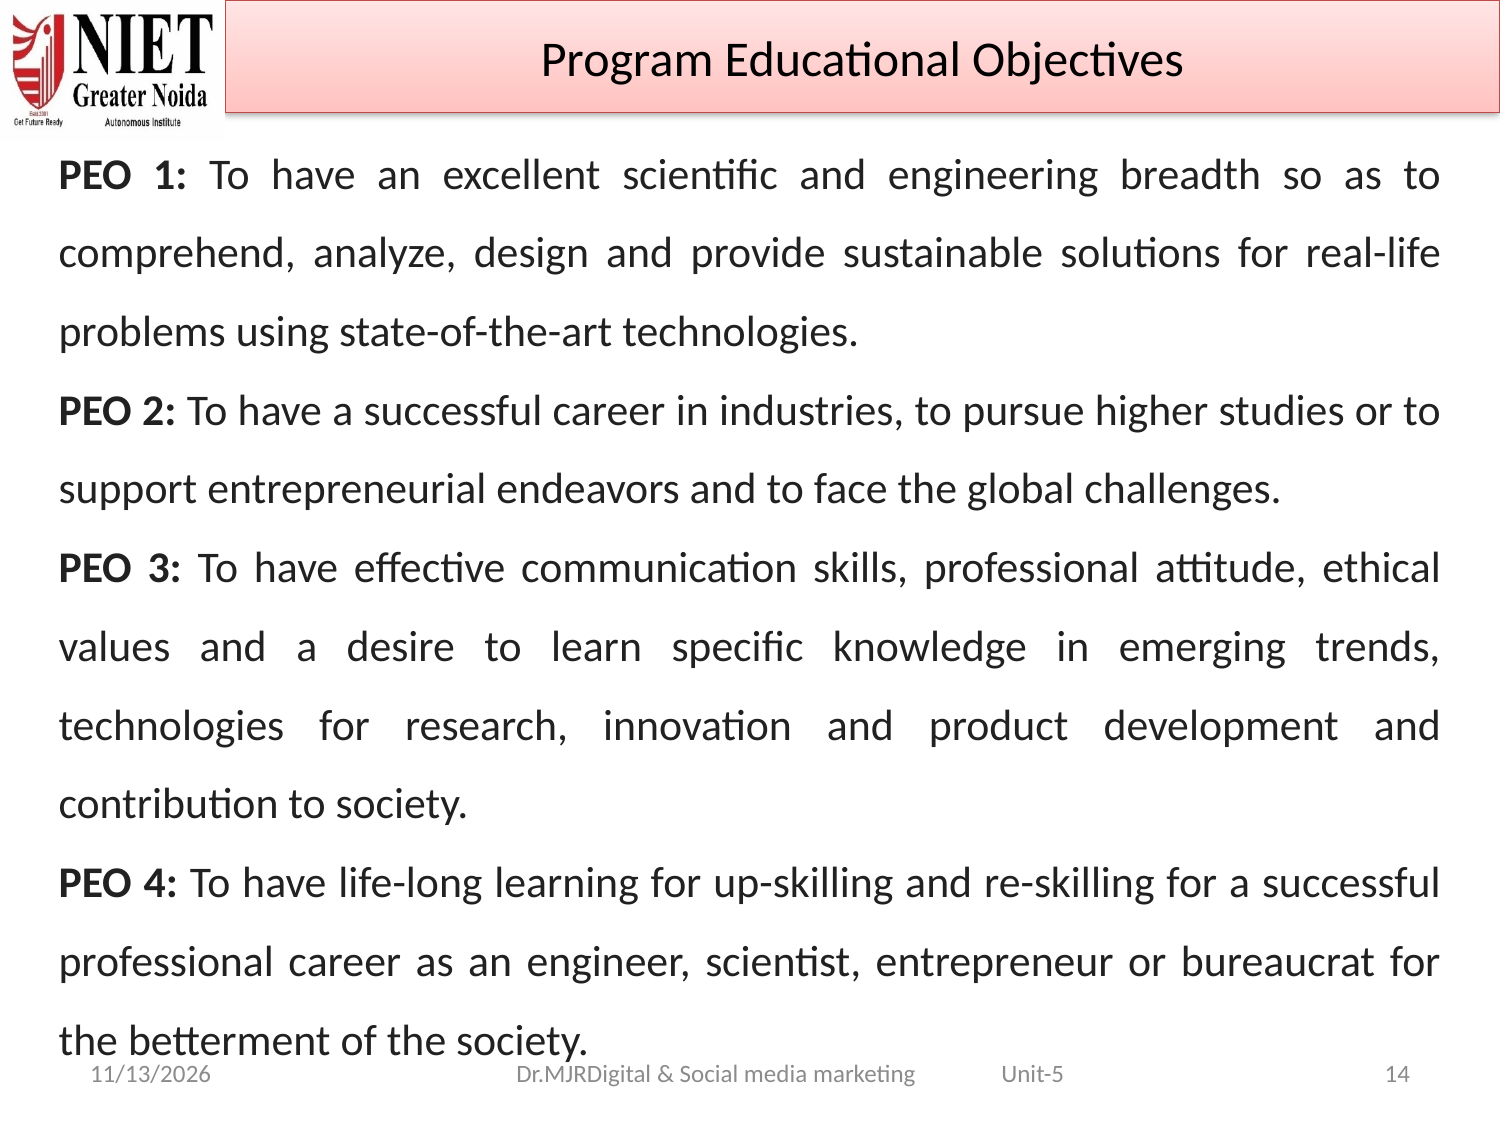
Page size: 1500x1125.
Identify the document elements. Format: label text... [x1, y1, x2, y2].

footer Dr.MJRDigital & Social media marketing Unit-5 [387, 1072, 1074, 1103]
slide_number 14 [1074, 1072, 1425, 1103]
picture [0, 0, 226, 142]
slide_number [75, 1072, 387, 1103]
text_box Program Educational Objectives [226, 0, 1500, 113]
text_box PEO 1: To have an excellent scientific and engineering breadth so as to comprehend, analyze, design and provide sustainable solutions for real-life problems using state-of-the-art technologies. PEO 2: To have a successful career in industries, to pursue higher studies or to support entrepreneurial endeavors and to face the global challenges. PEO 3: To have effective communication skills, professional attitude, ethical values and a desire to learn specific knowledge in emerging trends, technologies for research, innovation and product development and contribution to society. PEO 4: To have life-long learning for up-skilling and re-skilling for a successful professional career as an engineer, scientist, entrepreneur or bureaucrat for the betterment of the society. [43, 111, 1457, 1072]
